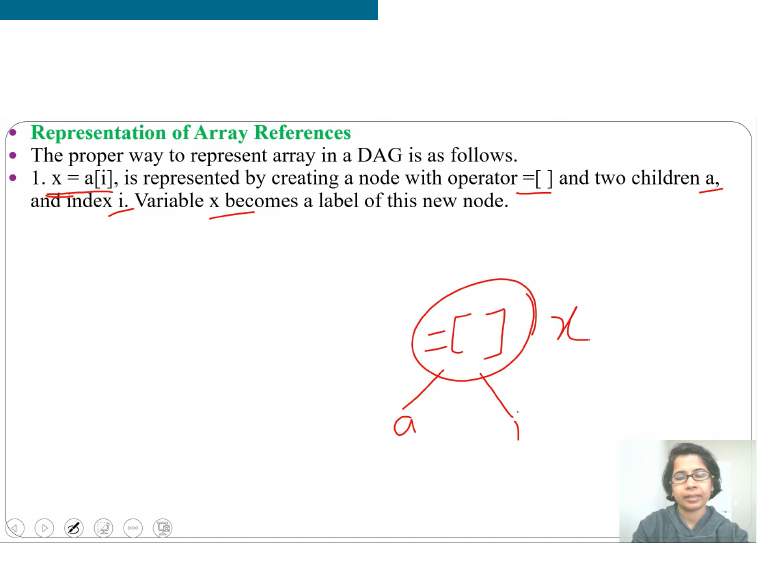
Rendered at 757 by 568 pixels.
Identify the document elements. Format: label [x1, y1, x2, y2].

picture [0, 117, 757, 544]
